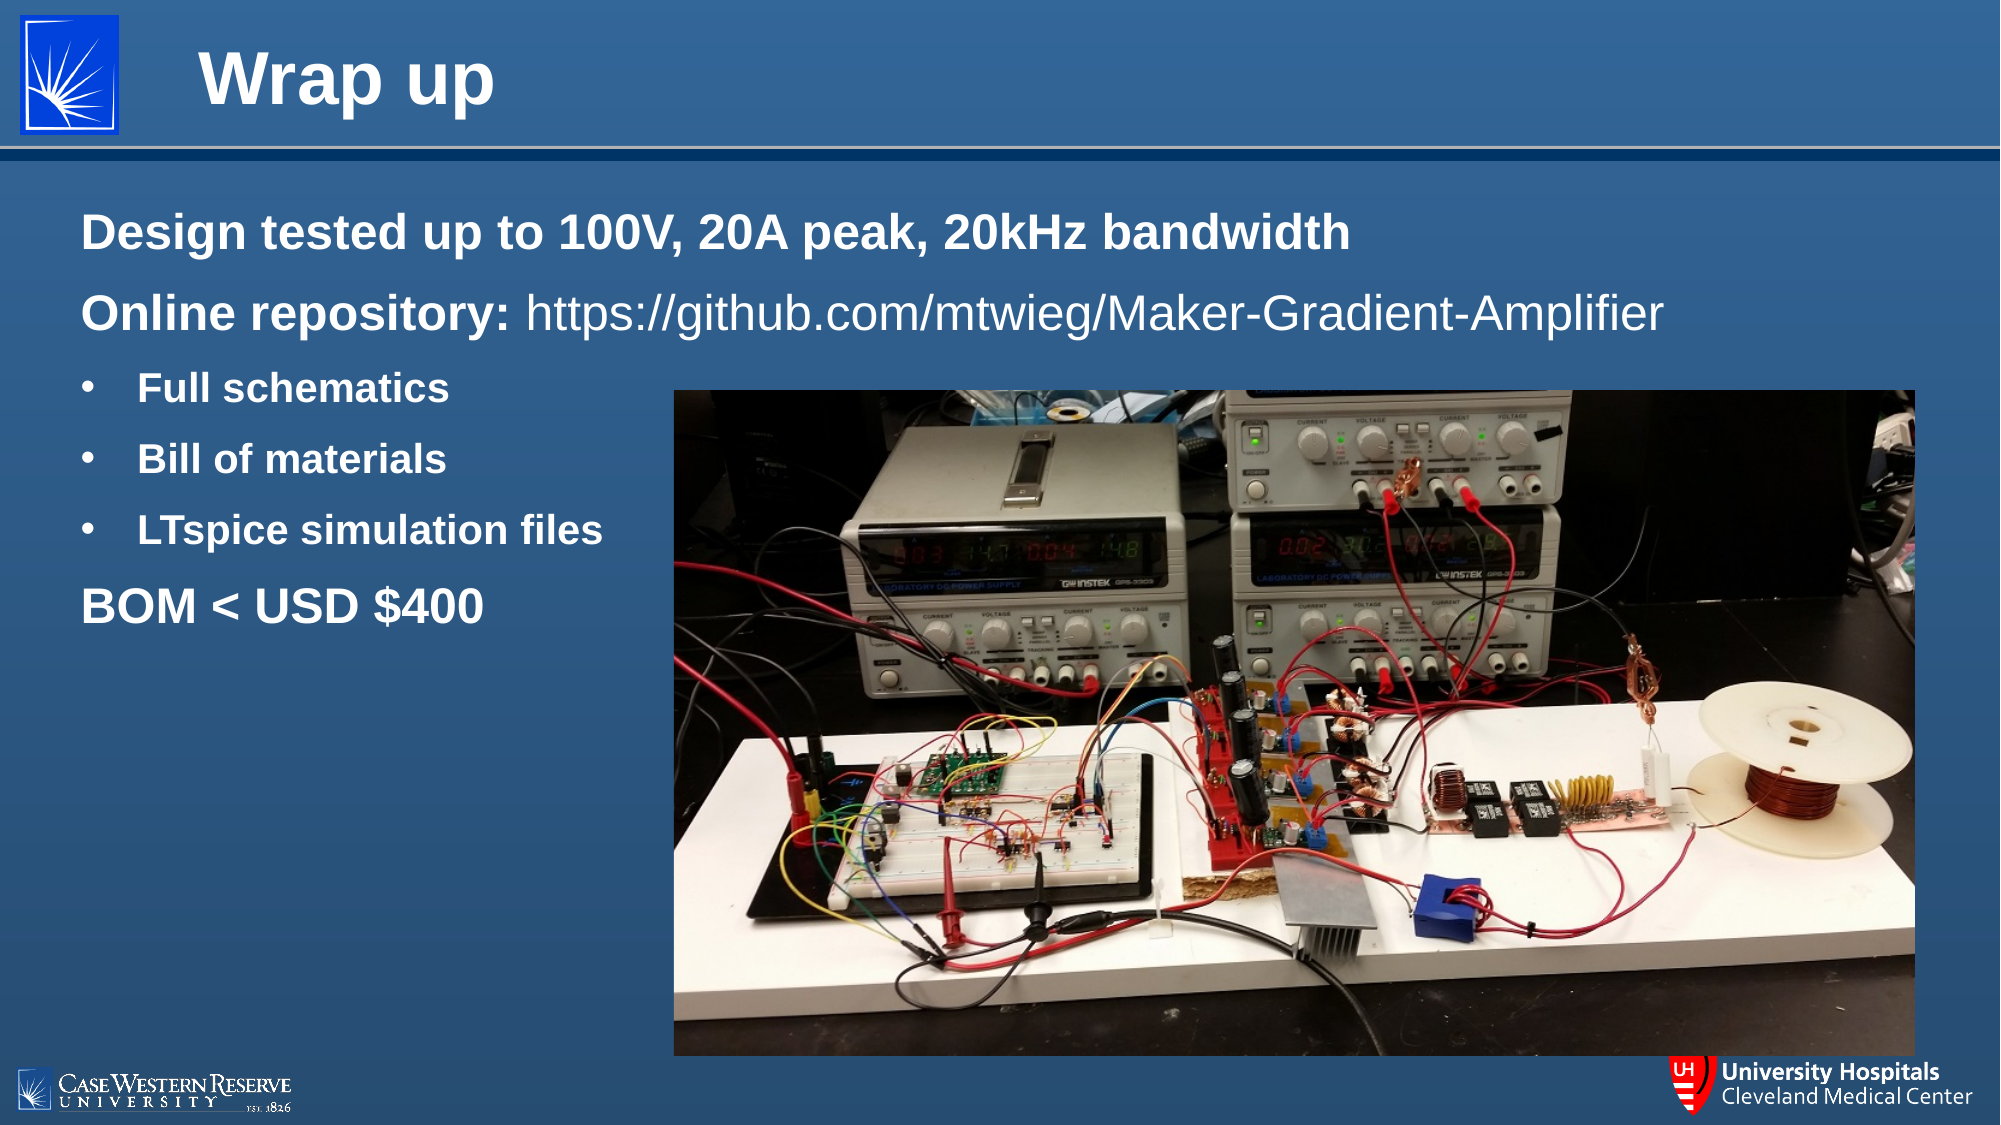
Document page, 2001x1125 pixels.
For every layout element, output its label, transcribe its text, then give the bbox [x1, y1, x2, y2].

title Wrap up [183, 0, 2000, 150]
picture [20, 15, 119, 135]
picture [673, 389, 2000, 1125]
picture [16, 1067, 291, 1112]
text_box Design tested up to 100V, 20A peak, 20kHz bandwidth Online repository: https://github.com/mtwieg/Maker-Gradient-Amplifier Full schematics Bill of materials LTspice simulation files BOM < USD $400 [65, 191, 1893, 641]
